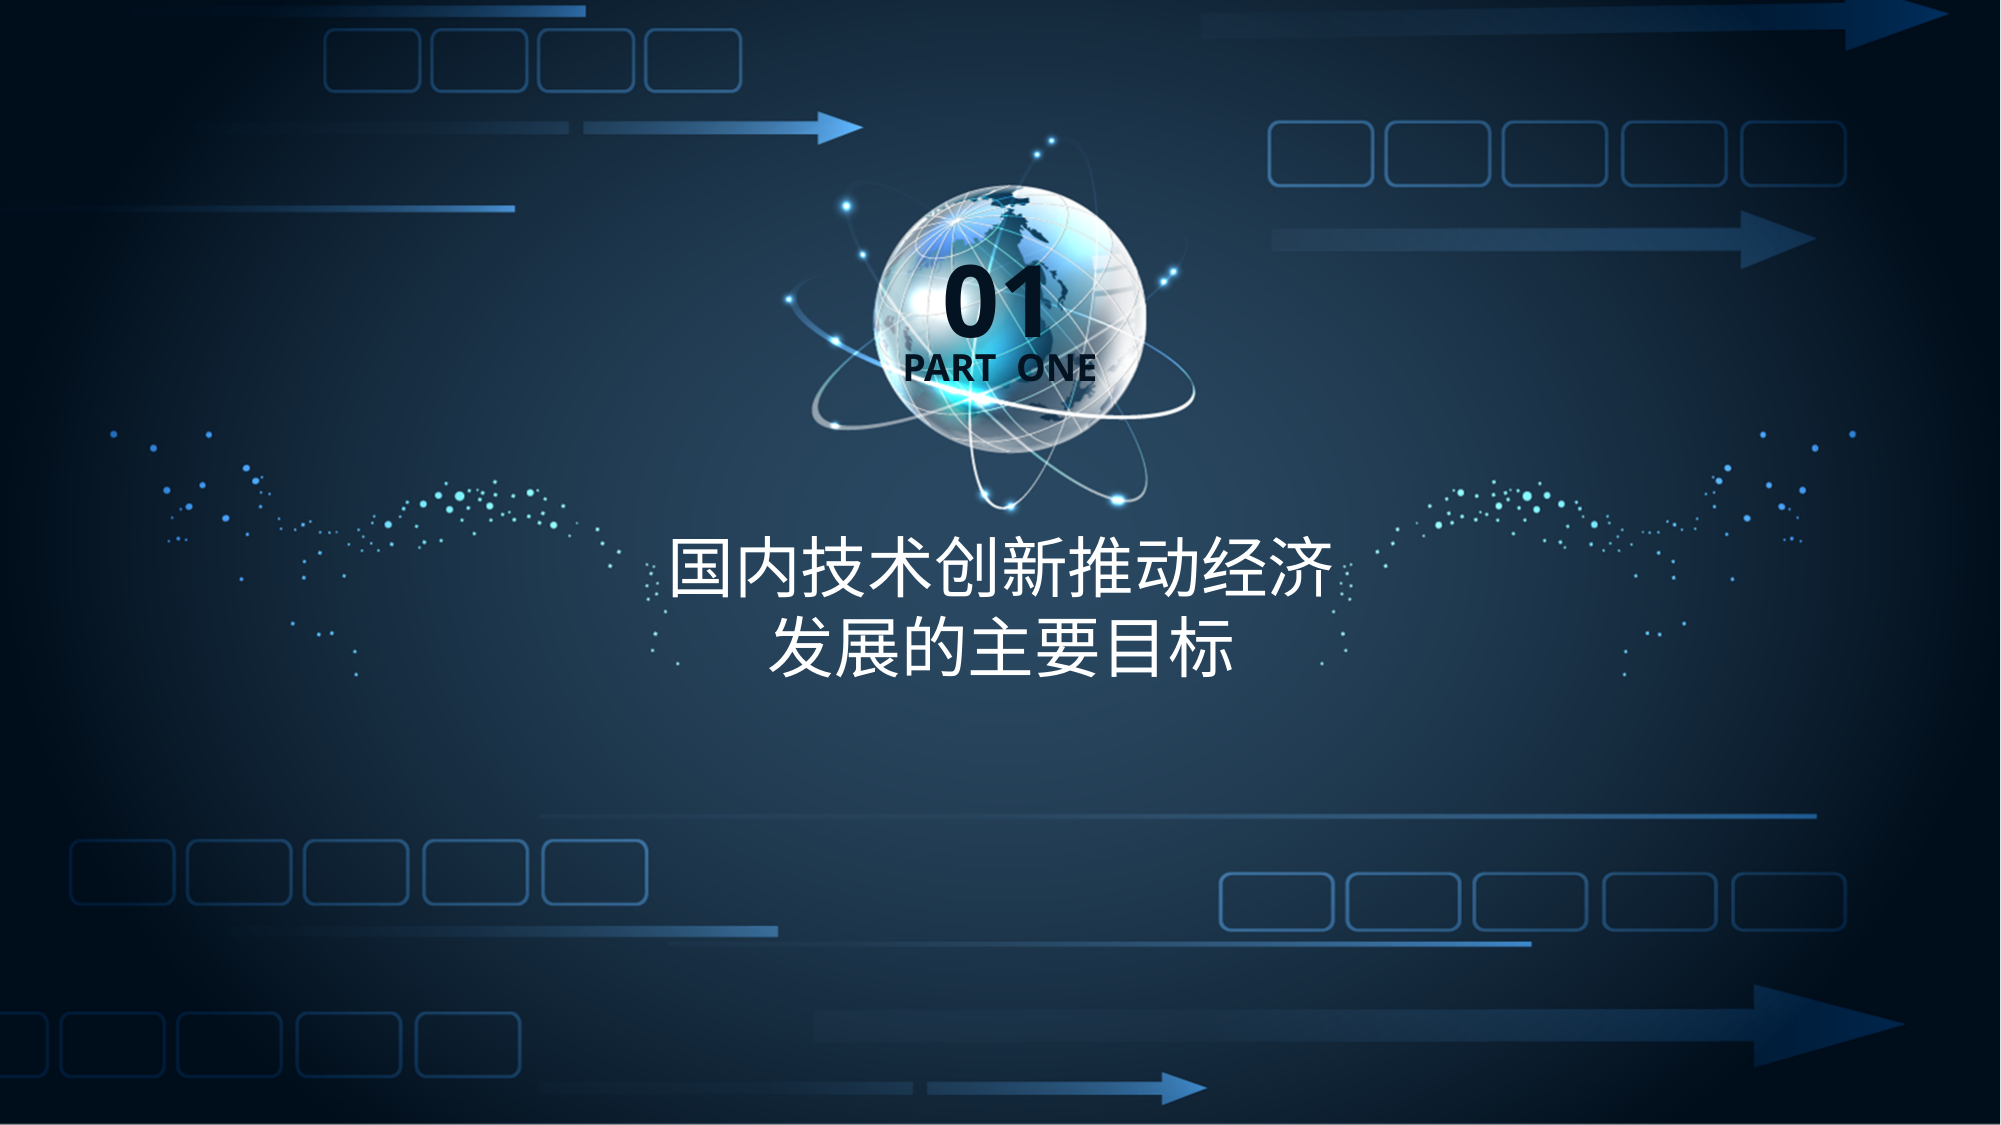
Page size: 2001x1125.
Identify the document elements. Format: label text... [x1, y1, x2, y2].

text_box 01 [867, 230, 1133, 336]
text_box PART ONE [867, 336, 1133, 397]
text_box 国内技术创新推动经济发展的主要目标 [646, 518, 1357, 693]
picture [0, 0, 2001, 1125]
